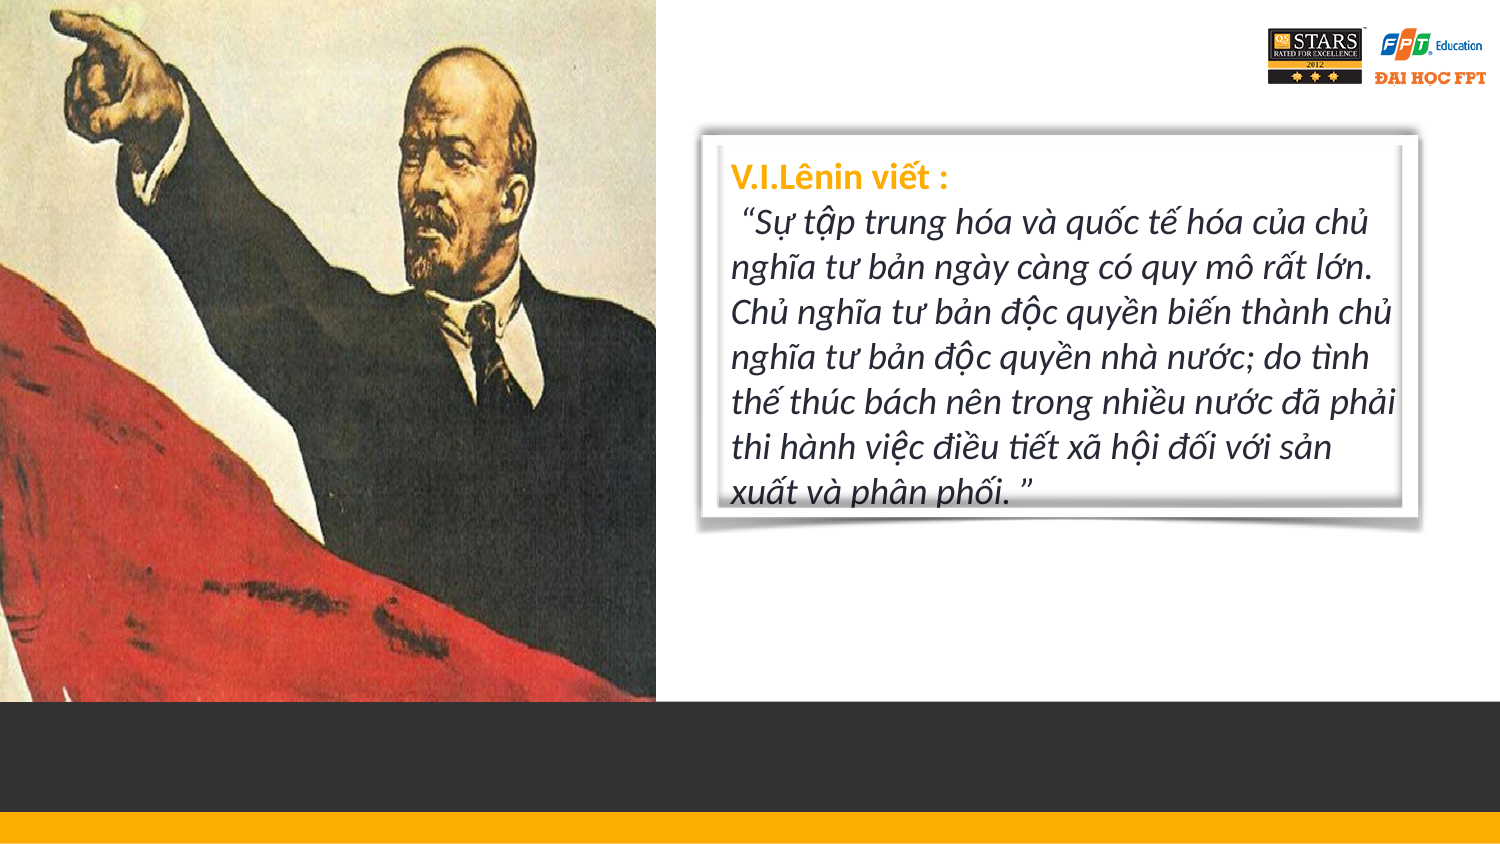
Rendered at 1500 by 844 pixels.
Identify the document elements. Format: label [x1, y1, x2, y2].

text_box [693, 135, 1426, 536]
picture [1268, 27, 1486, 86]
picture [0, 0, 657, 702]
text_box [0, 701, 1500, 844]
